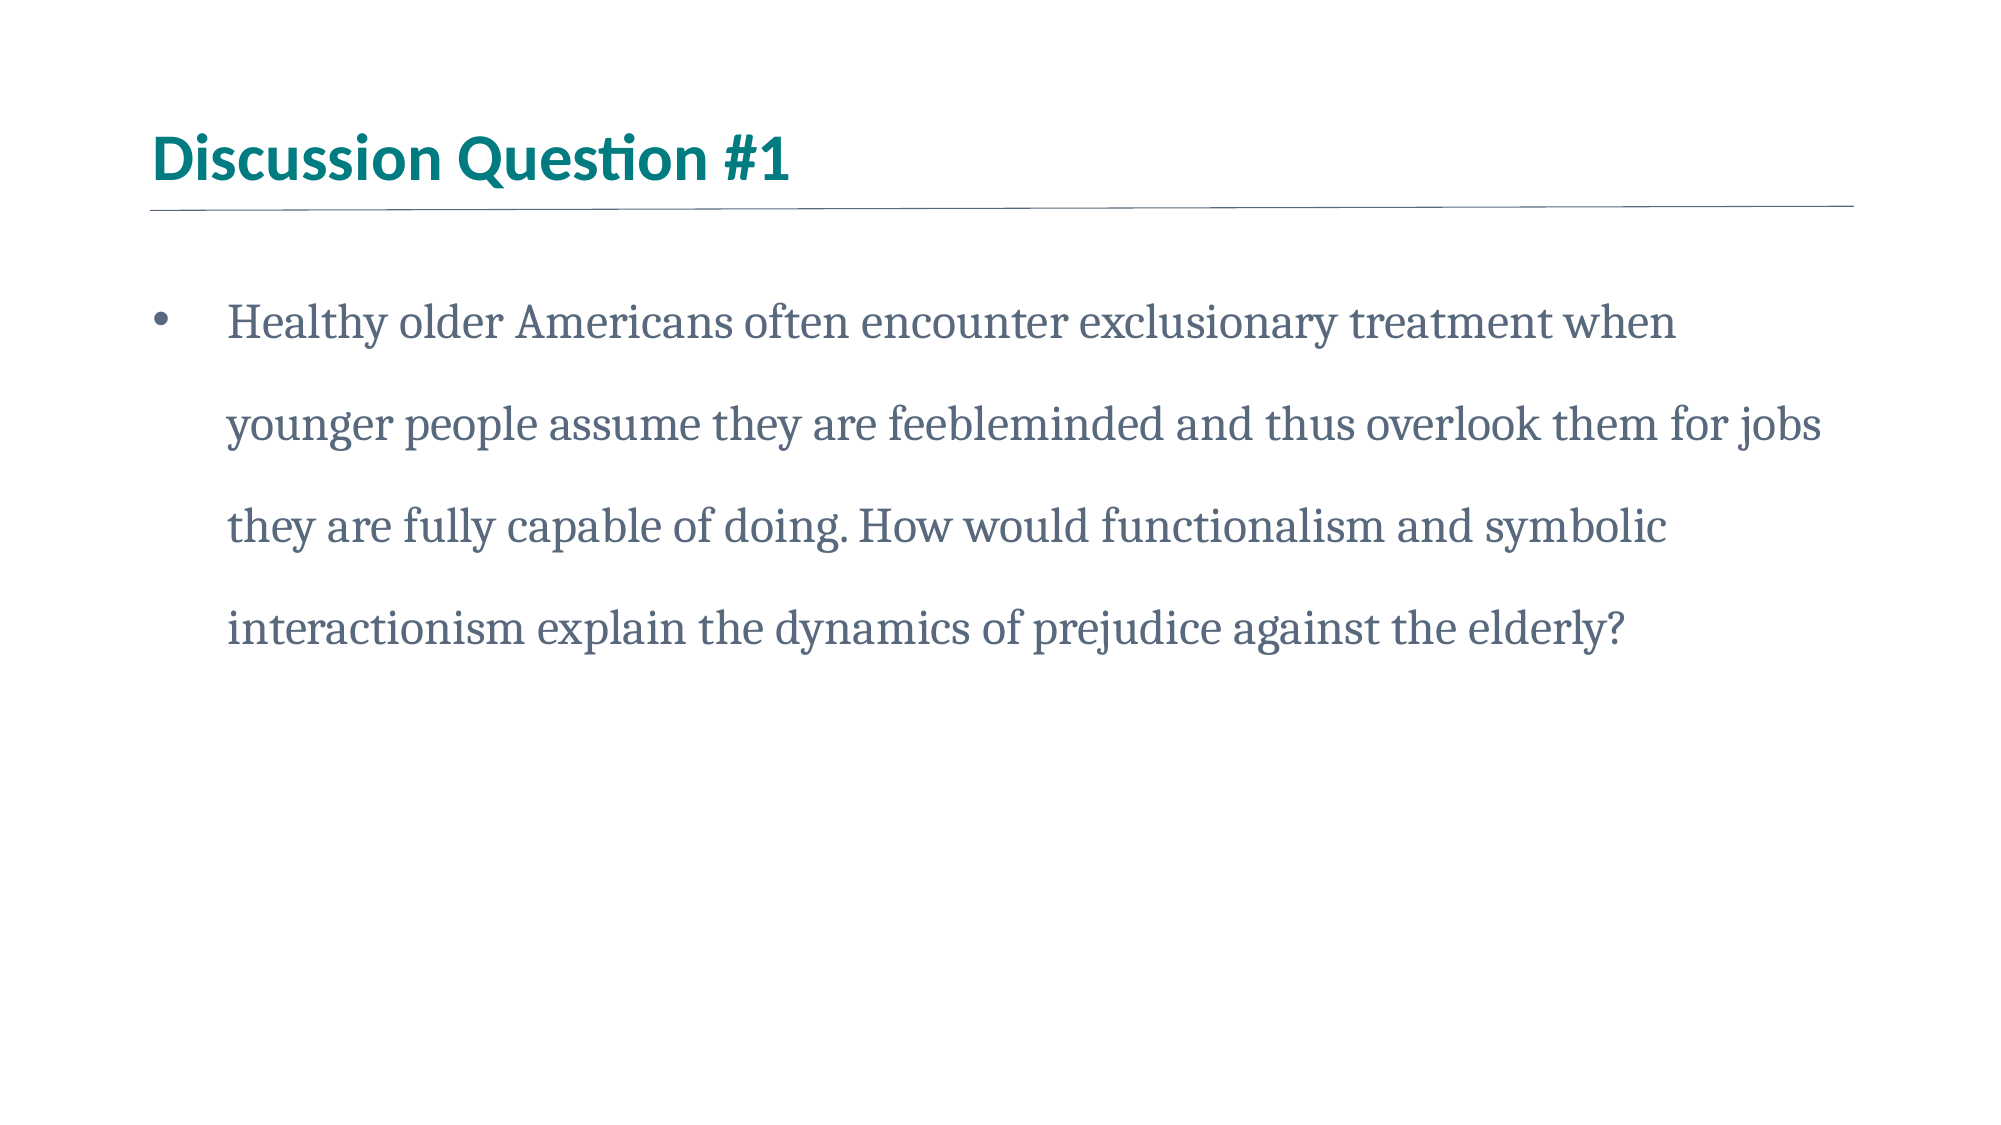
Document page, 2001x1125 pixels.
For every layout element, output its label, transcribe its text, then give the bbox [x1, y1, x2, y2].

list Healthy older Americans often encounter exclusionary treatment when younger people assume they are feebleminded and thus overlook them for jobs they are fully capable of doing. How would functionalism and symbolic interactionism explain the dynamics of prejudice against the elderly? [137, 238, 1863, 1020]
title Discussion Question #1 [137, 107, 1863, 211]
